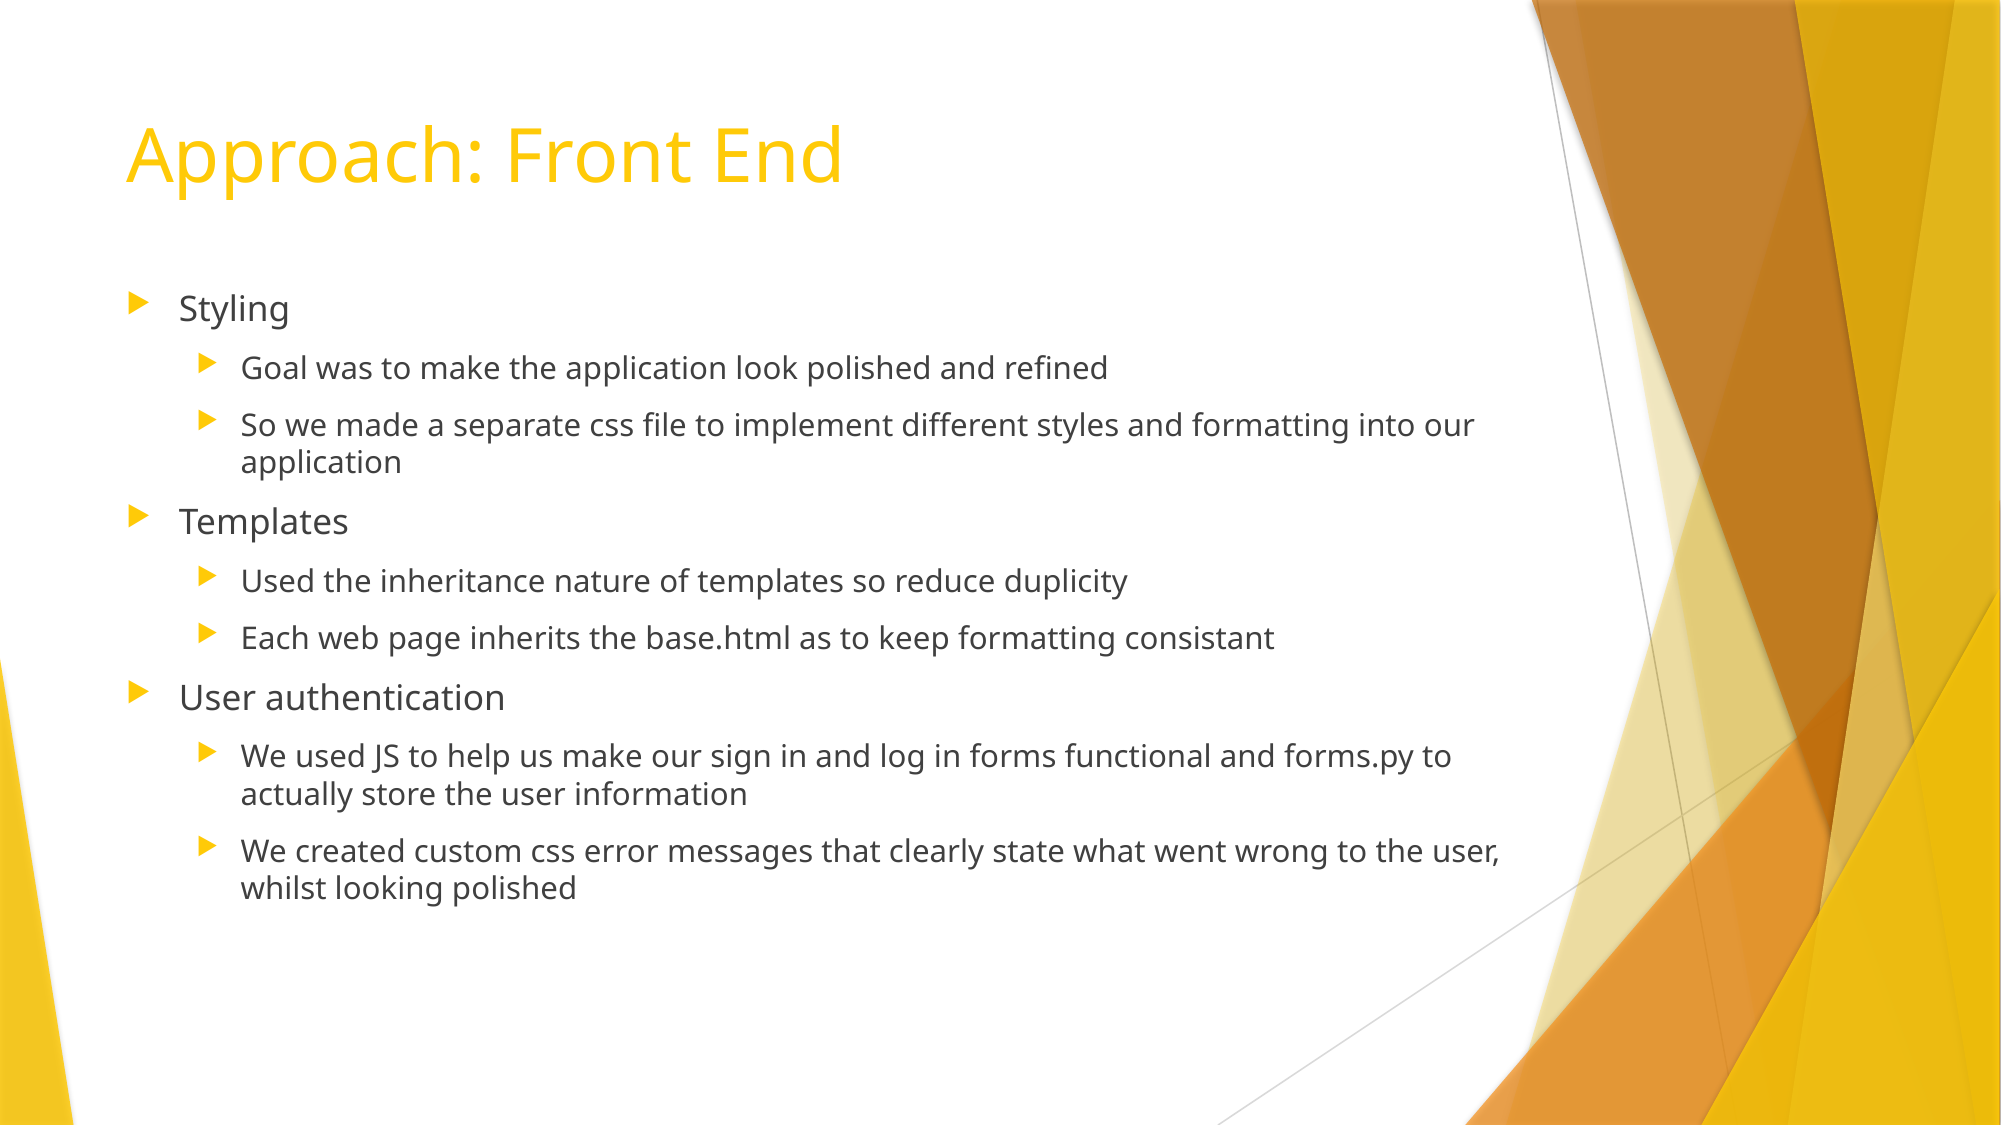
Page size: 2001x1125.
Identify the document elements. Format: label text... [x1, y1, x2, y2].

title Approach: Front End [111, 99, 1522, 278]
list Styling Goal was to make the application look polished and refined So we made a separate css file to implement different styles and formatting into our application Templates Used the inheritance nature of templates so reduce duplicity Each web page inherits the base.html as to keep formatting consistant User authentication We used JS to help us make our sign in and log in forms functional and forms.py to actually store the user information We created custom css error messages that clearly state what went wrong to the user, whilst looking polished [111, 278, 1522, 916]
